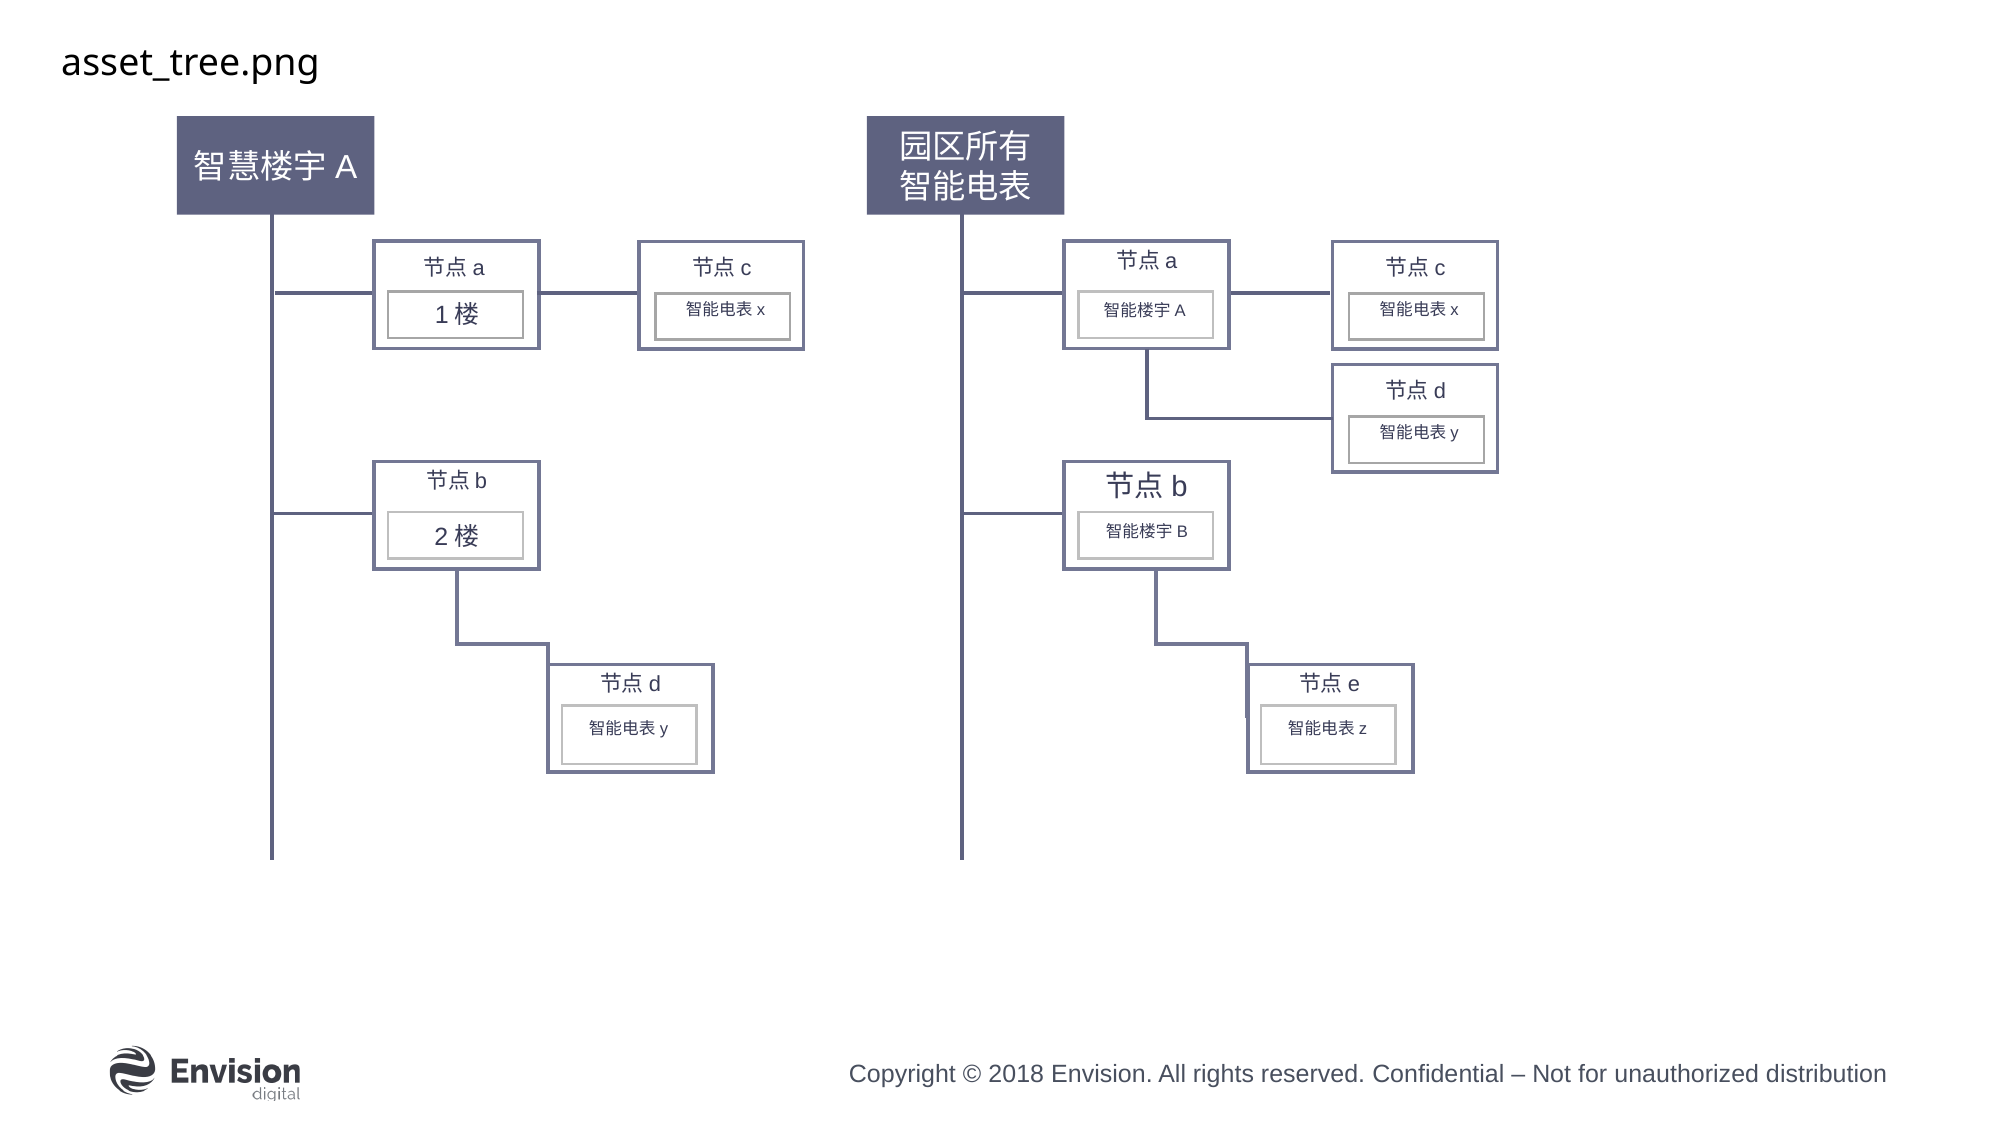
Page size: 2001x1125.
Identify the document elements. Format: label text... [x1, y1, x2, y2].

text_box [1204, 290, 1275, 477]
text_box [176, 116, 1498, 860]
text_box asset_tree.png [46, 30, 335, 91]
